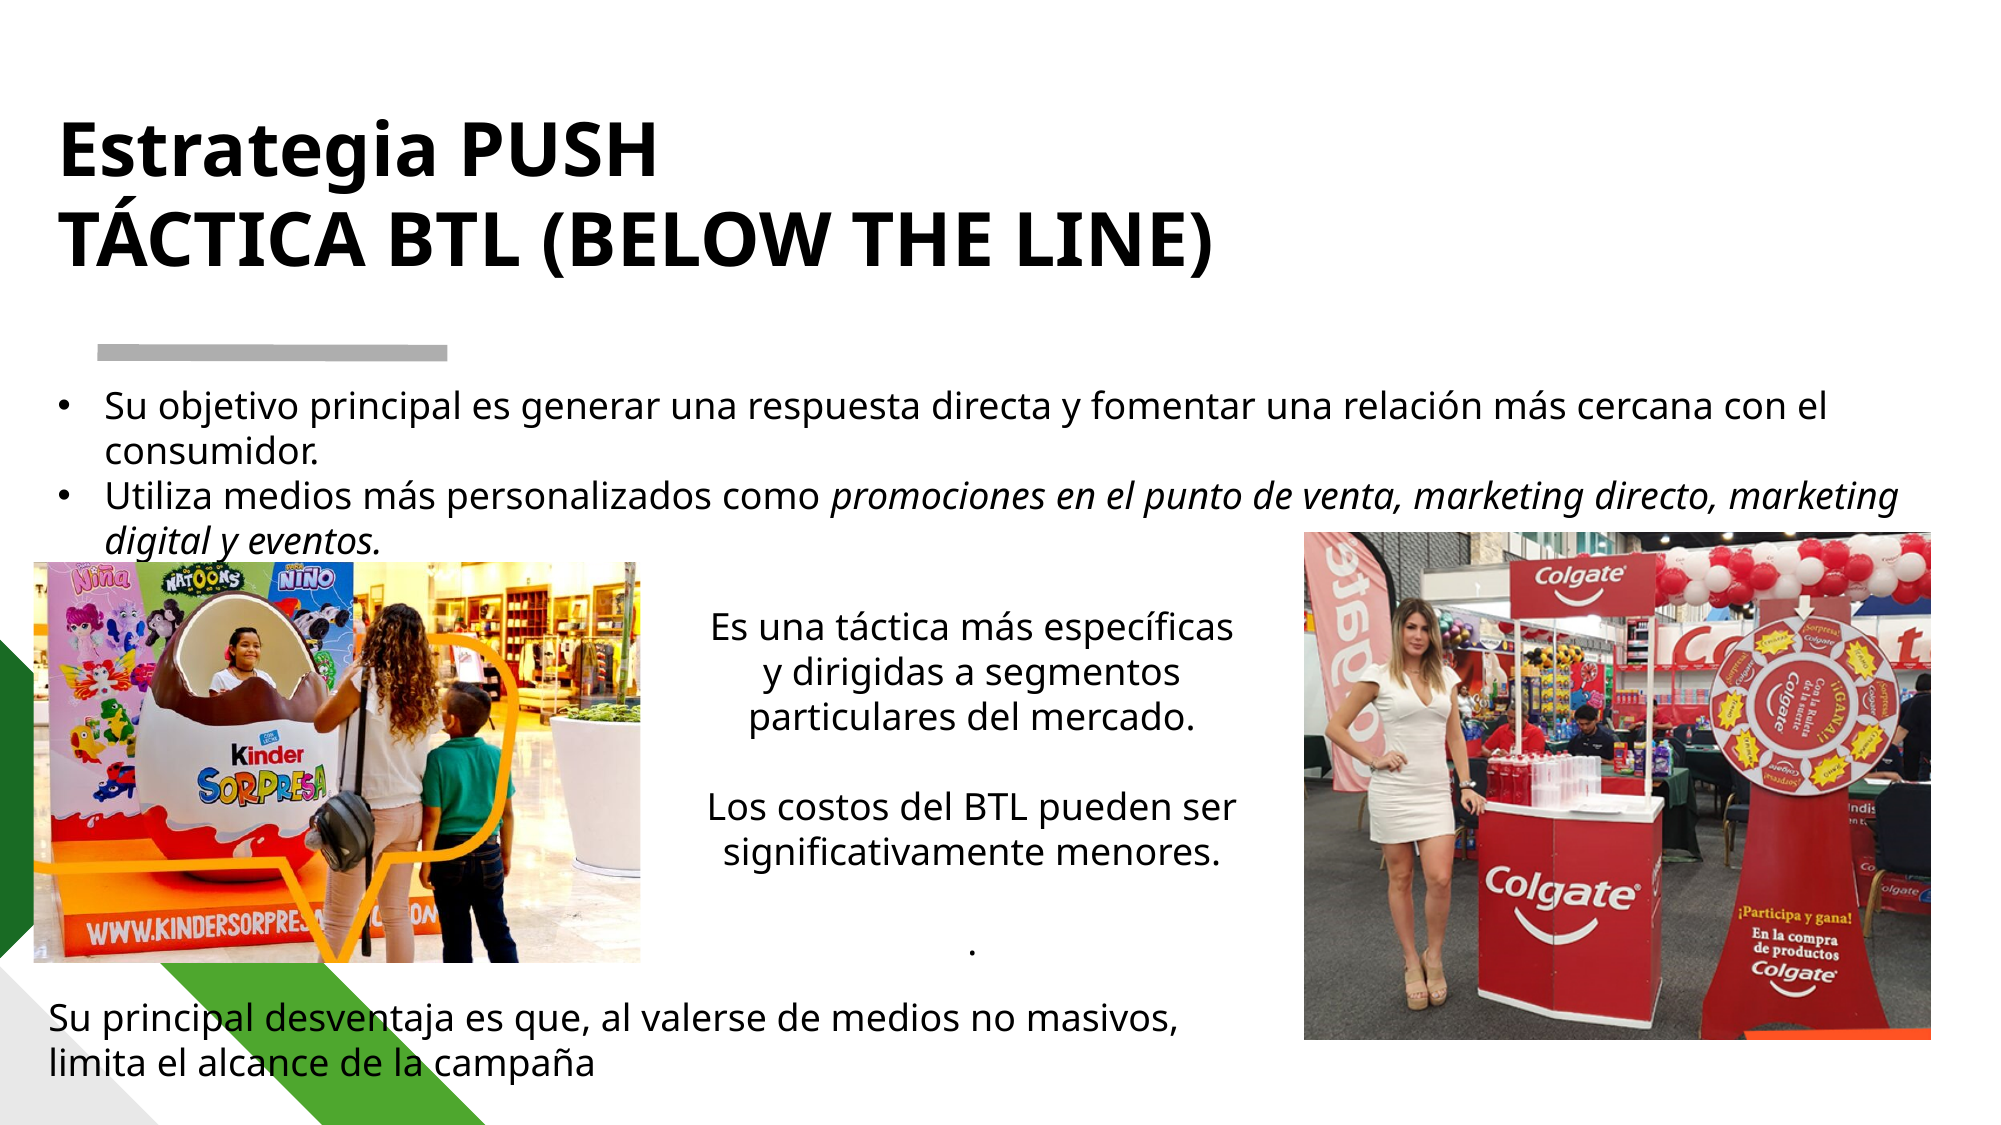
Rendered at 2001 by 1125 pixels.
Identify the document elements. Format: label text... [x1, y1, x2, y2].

picture [33, 561, 641, 963]
text_box Su principal desventaja es que, al valerse de medios no masivos, limita el alcance de la campaña [33, 986, 1295, 1092]
text_box Es una táctica más específicas y dirigidas a segmentos particulares del mercado. Los costos del BTL pueden ser significativamente menores. . [684, 595, 1260, 971]
picture [1303, 532, 1932, 1041]
text_box Su objetivo principal es generar una respuesta directa y fomentar una relación más cercana con el consumidor. Utiliza medios más personalizados como promociones en el punto de venta, marketing directo, marketing digital y eventos. [42, 374, 2000, 570]
text_box Estrategia PUSH TÁCTICA BTL (BELOW THE LINE) [42, 93, 1368, 175]
